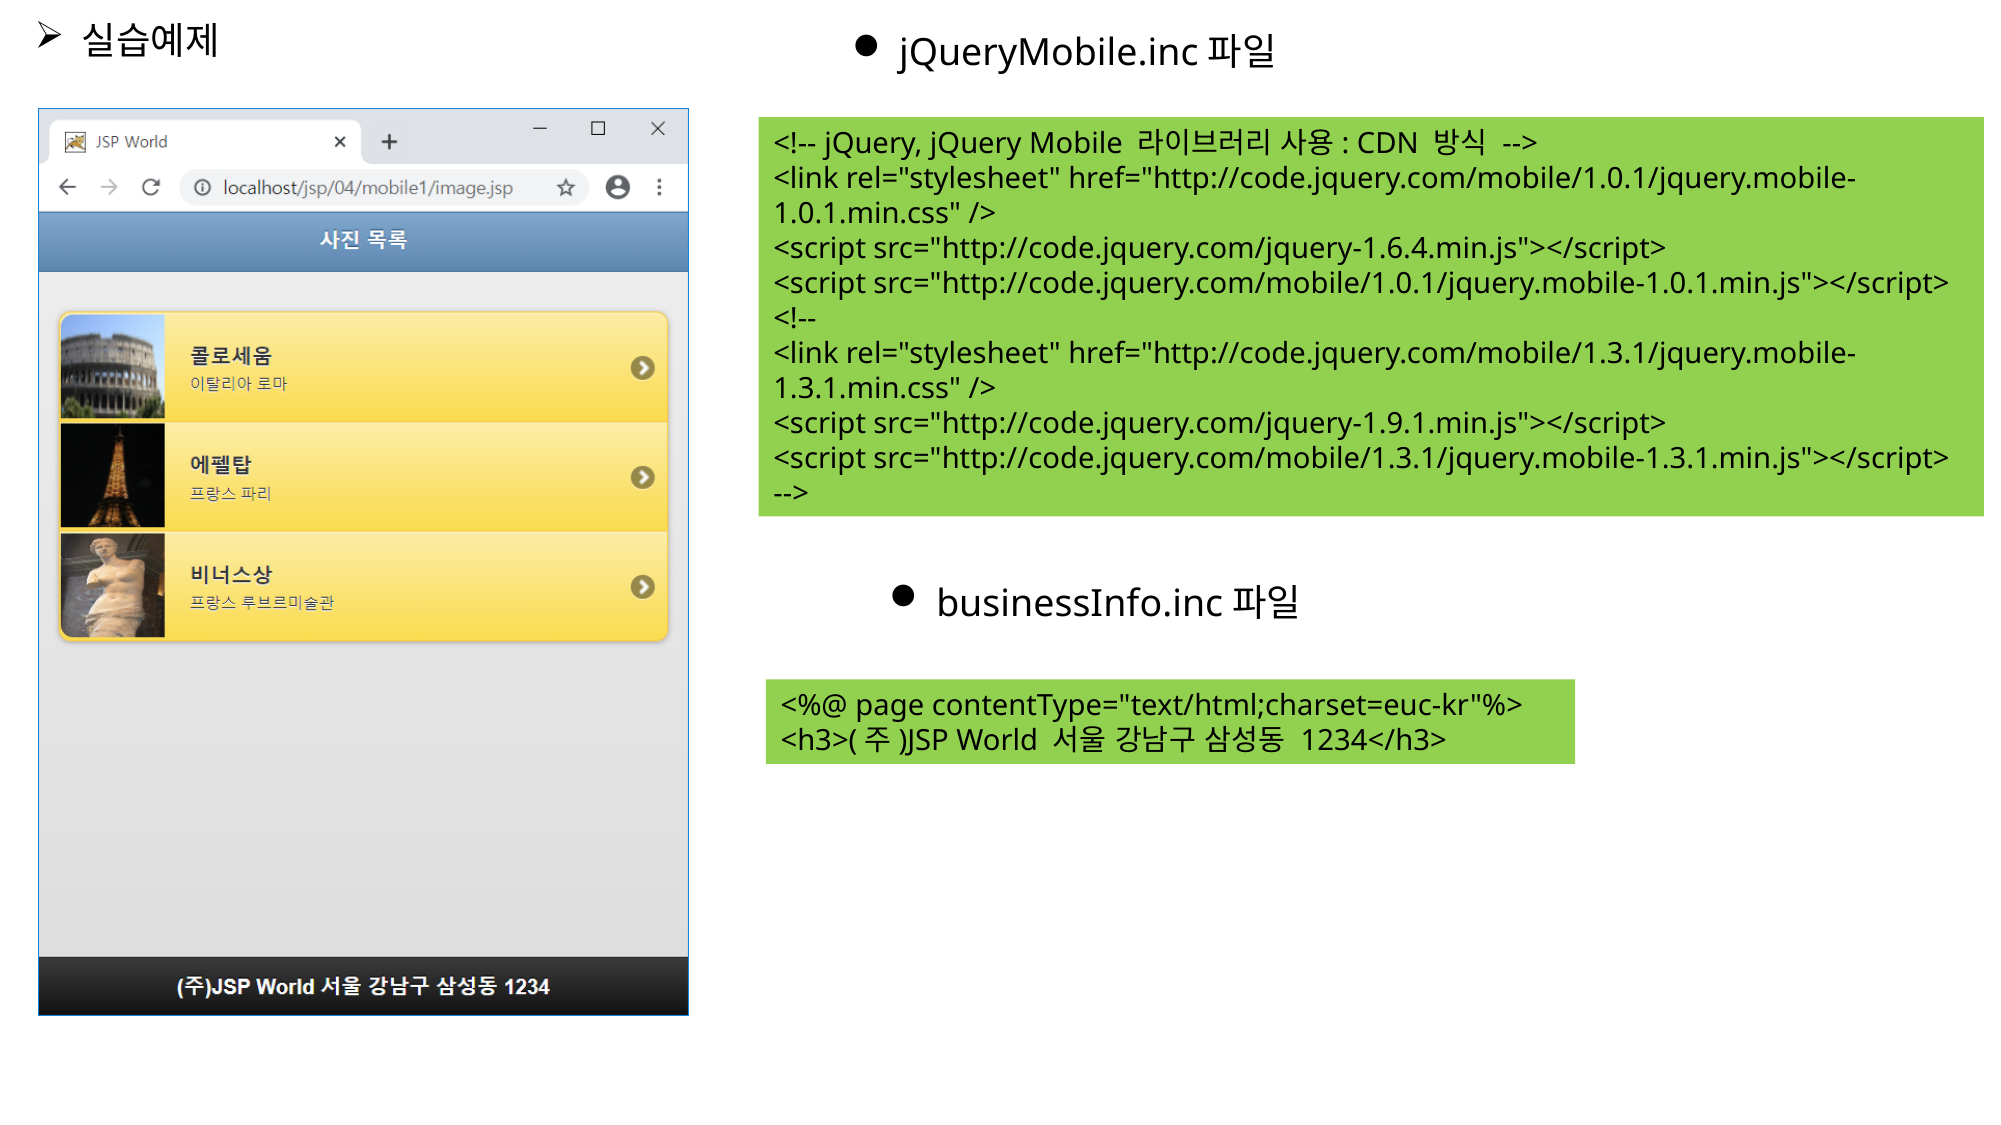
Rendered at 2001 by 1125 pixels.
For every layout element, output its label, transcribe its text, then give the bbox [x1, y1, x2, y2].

text_box <%@ page contentType="text/html;charset=euc-kr"%> <h3>(주)JSP World 서울 강남구 삼성동 1234</h3> [765, 679, 1576, 764]
text_box jQueryMobile.inc파일 [837, 20, 1292, 81]
text_box businessInfo.inc파일 [874, 571, 1317, 631]
picture [37, 108, 689, 1017]
text_box <!-- jQuery, jQuery Mobile 라이브러리 사용: CDN 방식 --> <link rel="stylesheet" href="http://code.jquery.com/mobile/1.0.1/jquery.mobile-1.0.1.min.css" /> <script src="http://code.jquery.com/jquery-1.6.4.min.js"></script> <script src="http://code.jquery.com/mobile/1.0.1/jquery.mobile-1.0.1.min.js"></script> <!-- <link rel="stylesheet" href="http://code.jquery.com/mobile/1.3.1/jquery.mobile-1.3.1.min.css" /> <script src="http://code.jquery.com/jquery-1.9.1.min.js"></script> <script src="http://code.jquery.com/mobile/1.3.1/jquery.mobile-1.3.1.min.js"></script> --> [758, 117, 1984, 517]
text_box 실습예제 [19, 9, 235, 70]
